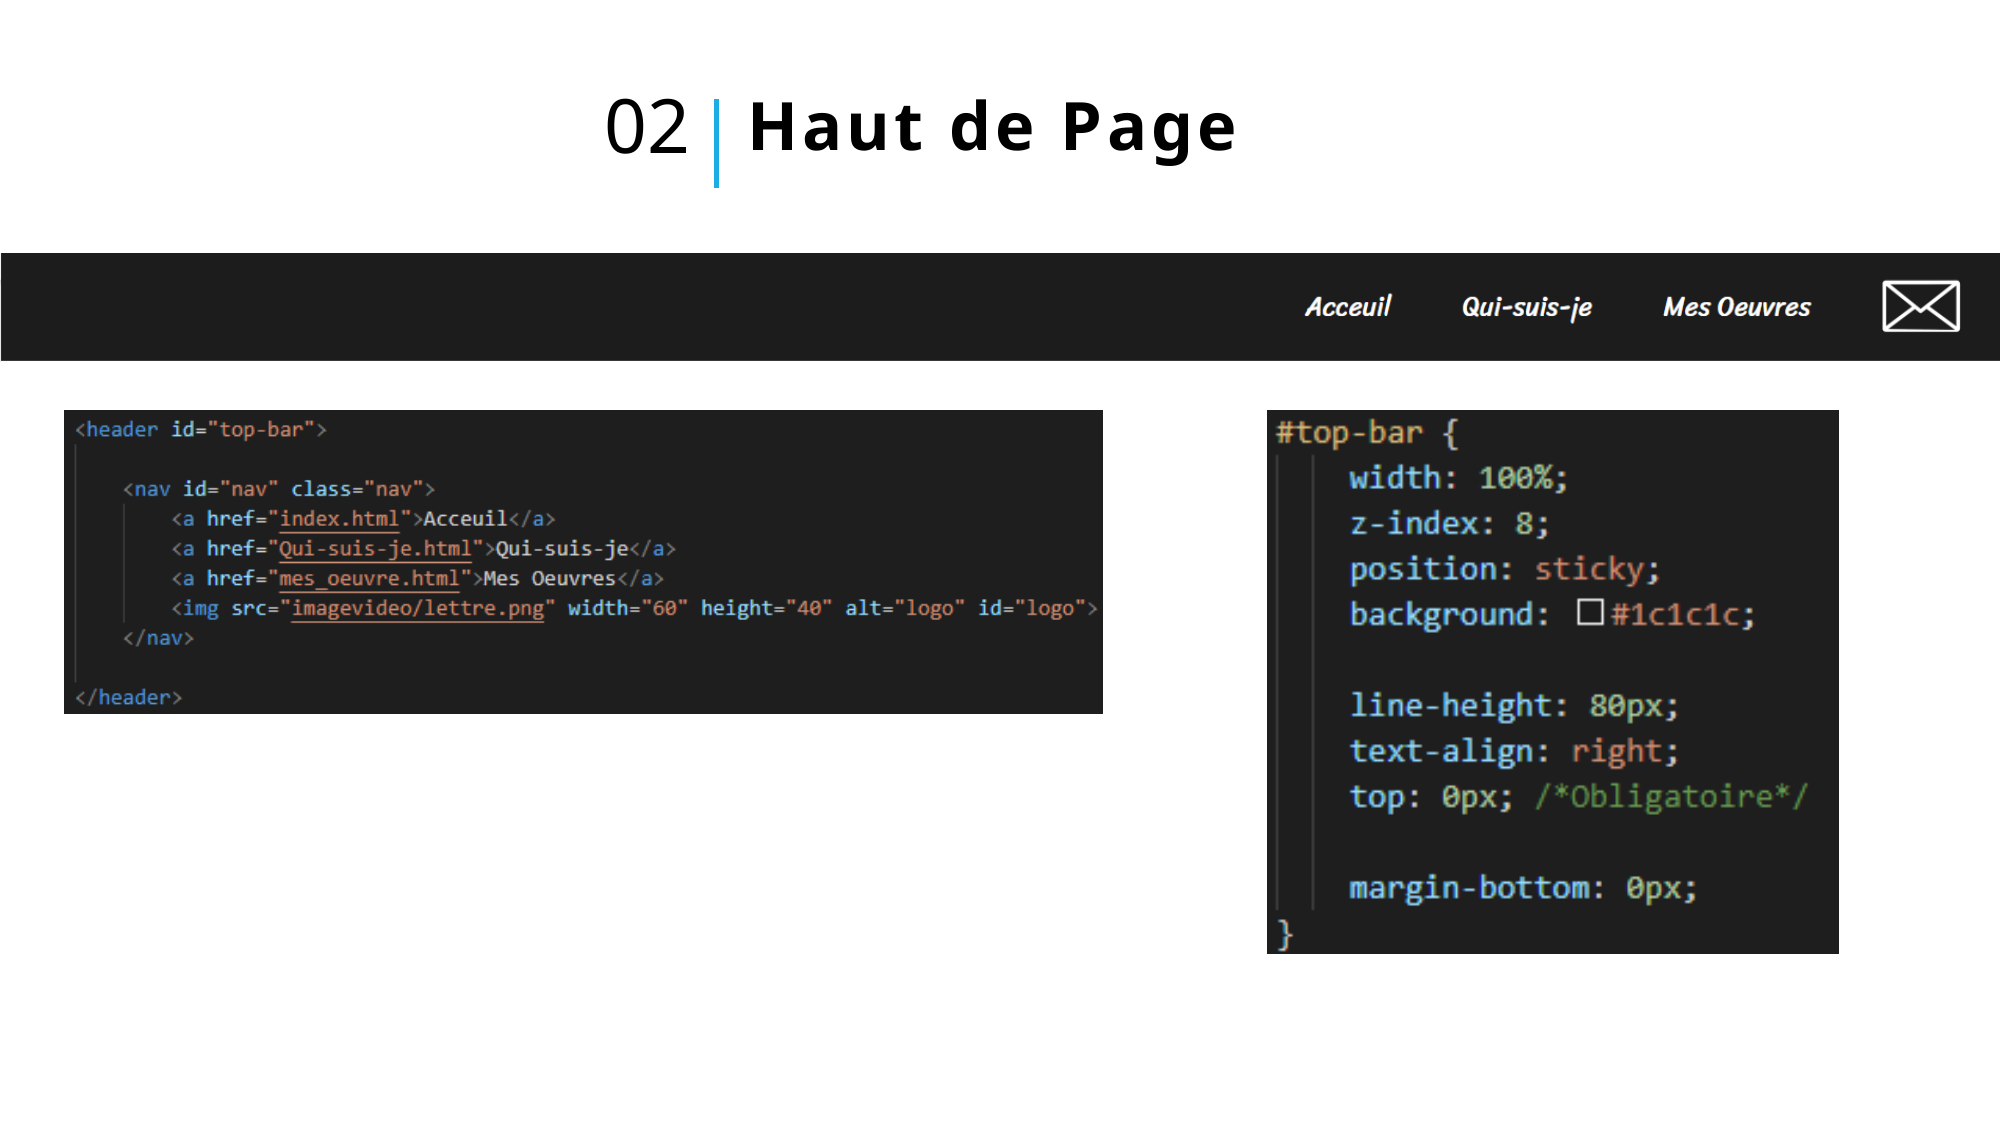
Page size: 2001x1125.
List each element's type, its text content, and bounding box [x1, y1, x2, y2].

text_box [604, 95, 733, 189]
picture [1267, 410, 1839, 954]
title Haut de Page [732, 90, 1268, 172]
picture [0, 253, 2000, 362]
picture [64, 410, 1103, 715]
